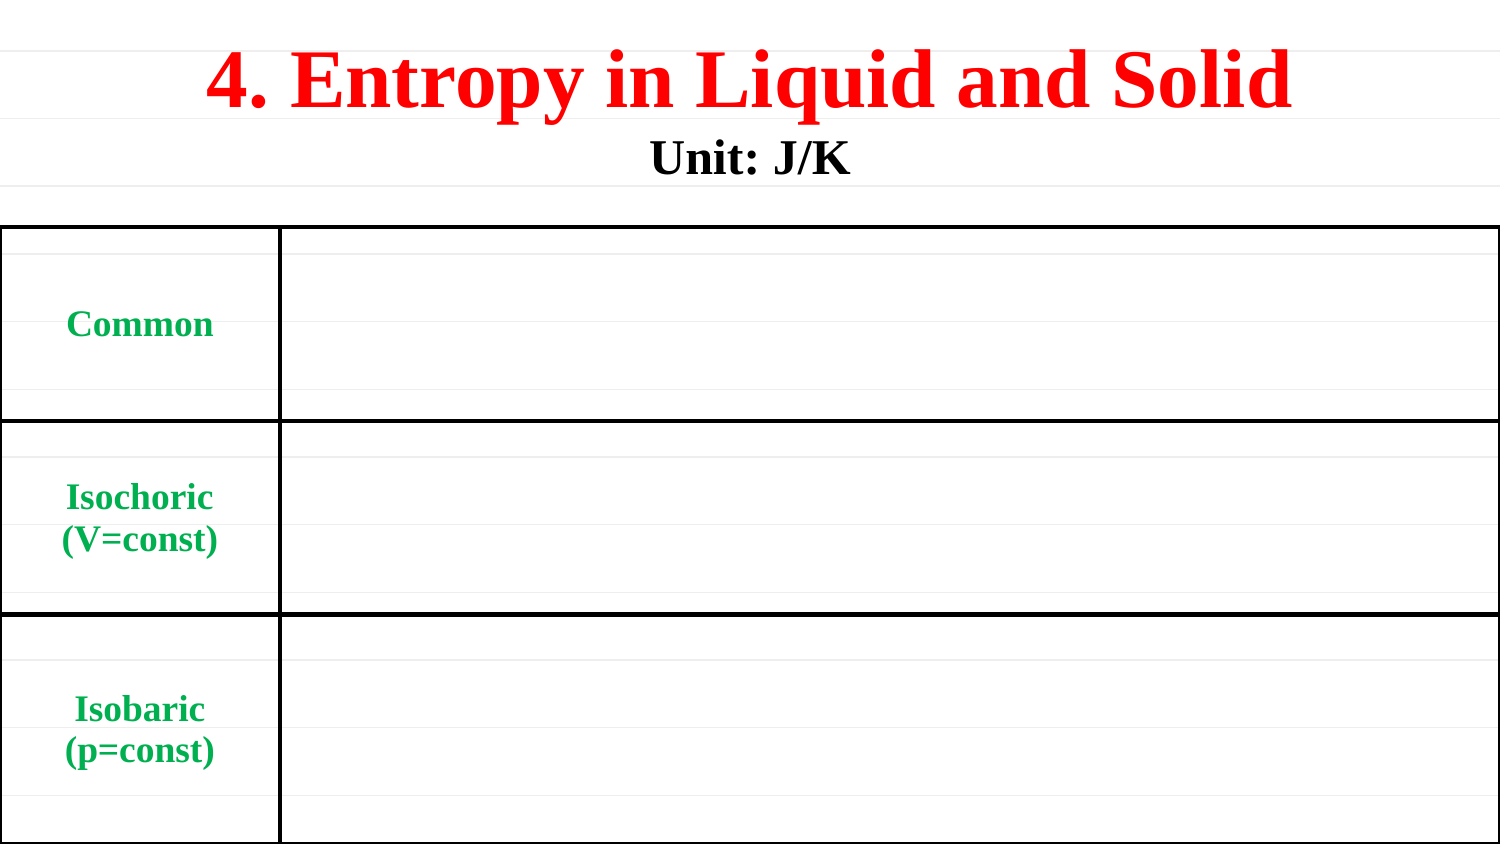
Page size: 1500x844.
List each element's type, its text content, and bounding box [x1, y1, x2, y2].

text_box 4. Entropy in Liquid and Solid Unit: J/K [0, 10, 1500, 200]
